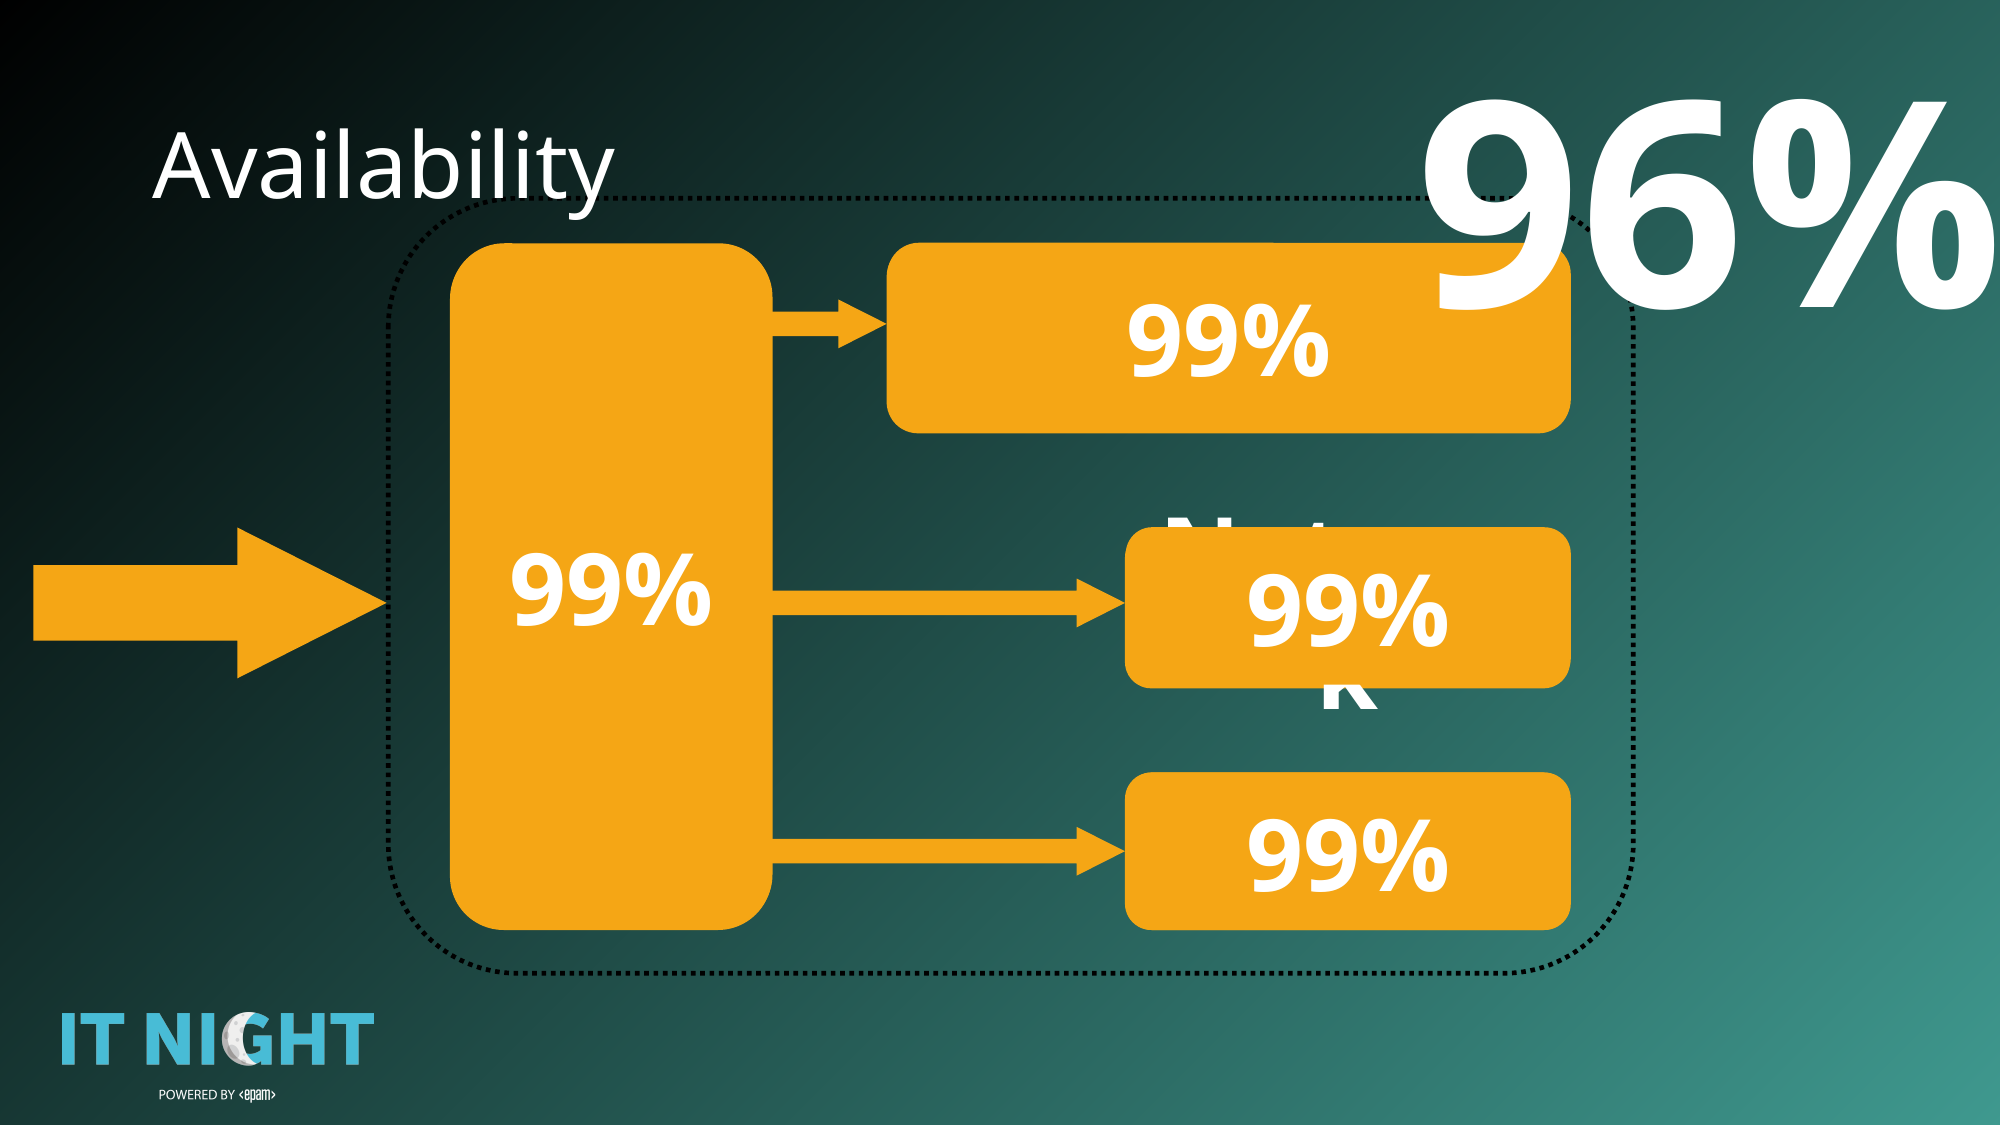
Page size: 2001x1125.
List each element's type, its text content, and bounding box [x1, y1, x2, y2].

text_box [387, 278, 1635, 975]
text_box [32, 525, 389, 681]
title Availability [137, 59, 1863, 278]
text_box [450, 242, 1571, 930]
picture [62, 1012, 374, 1103]
text_box 96% [1401, 12, 2000, 372]
